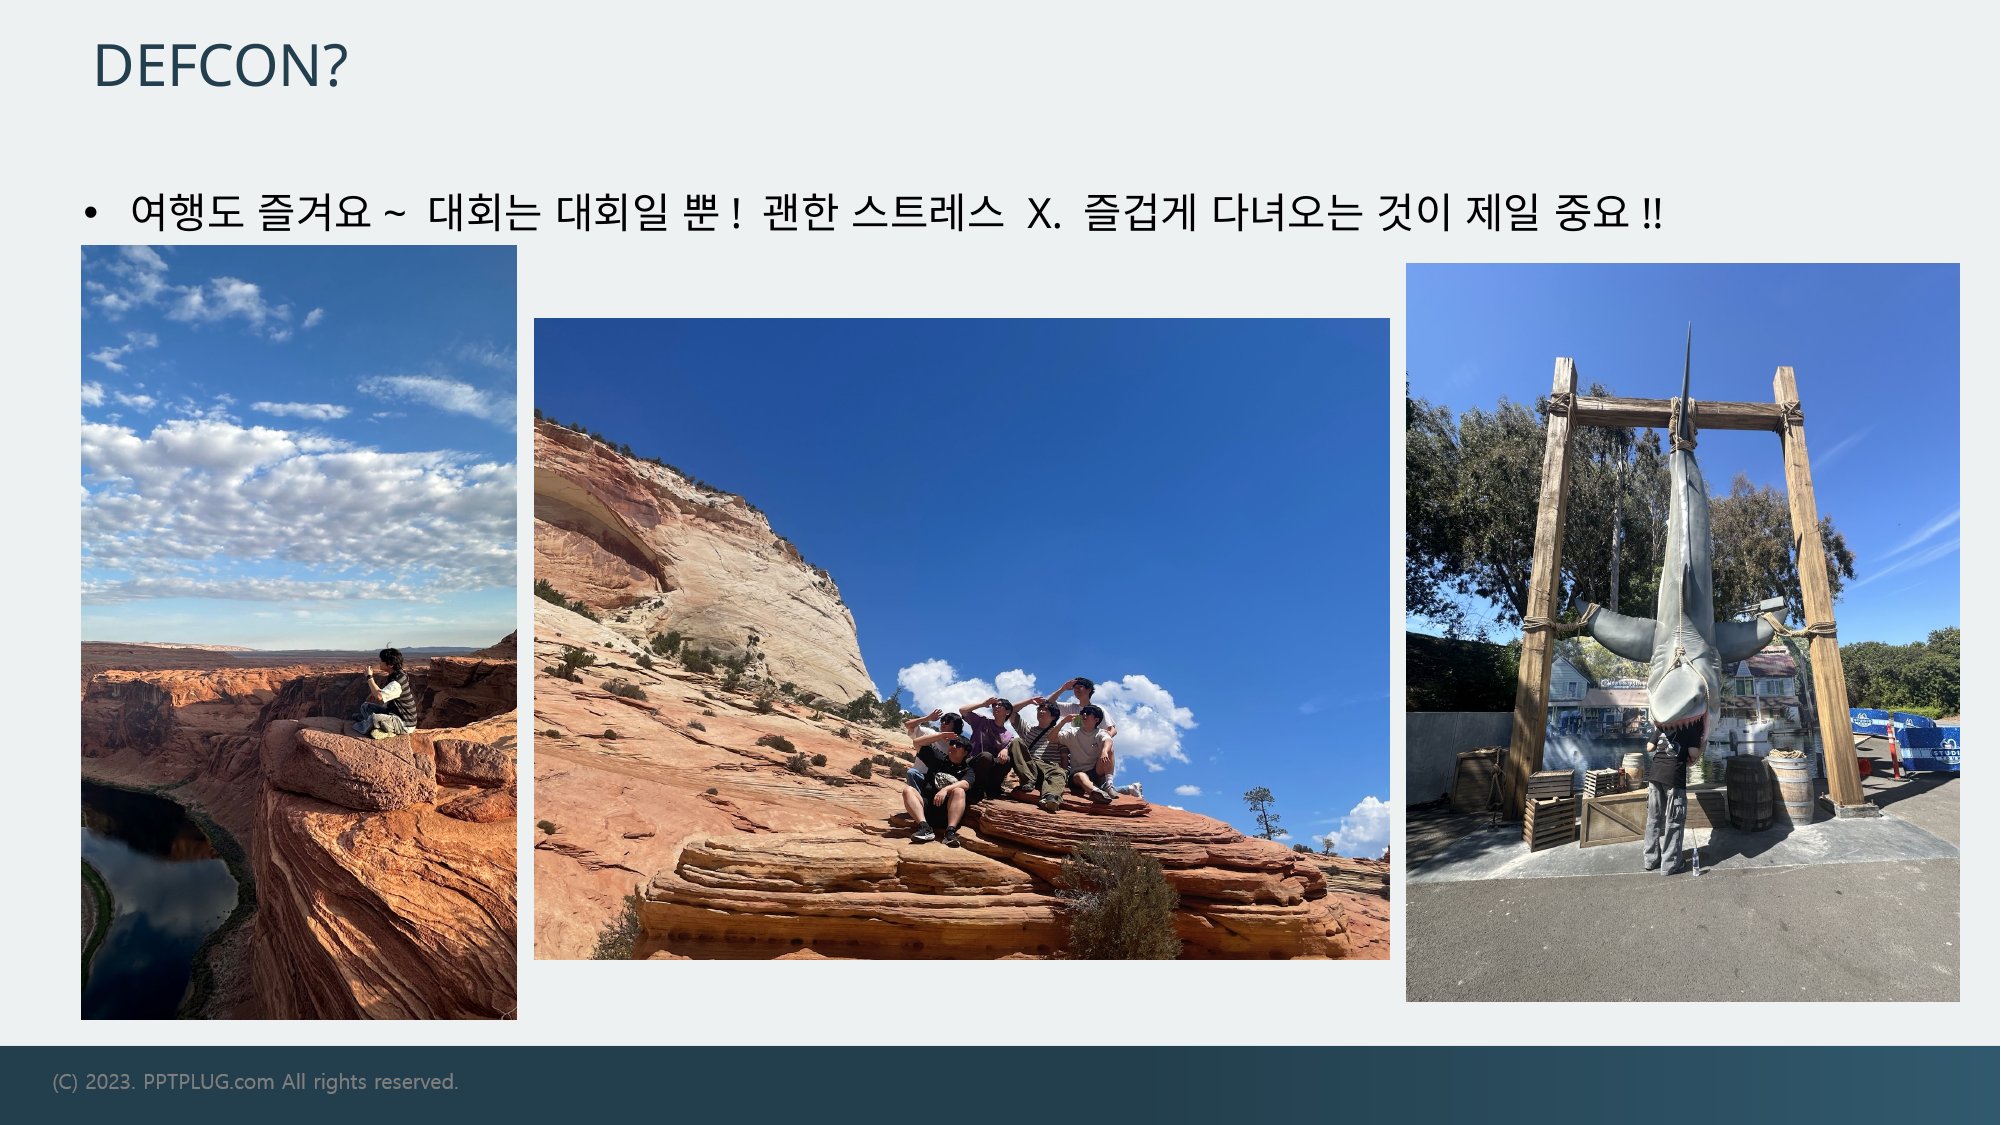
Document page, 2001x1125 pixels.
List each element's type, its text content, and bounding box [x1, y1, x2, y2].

picture [0, 0, 2000, 1125]
text_box 여행도 즐겨요~ 대회는 대회일 뿐! 괜한 스트레스 X. 즐겁게 다녀오는 것이 제일 중요!! [68, 179, 1933, 245]
title DEFCON? [77, 28, 695, 107]
